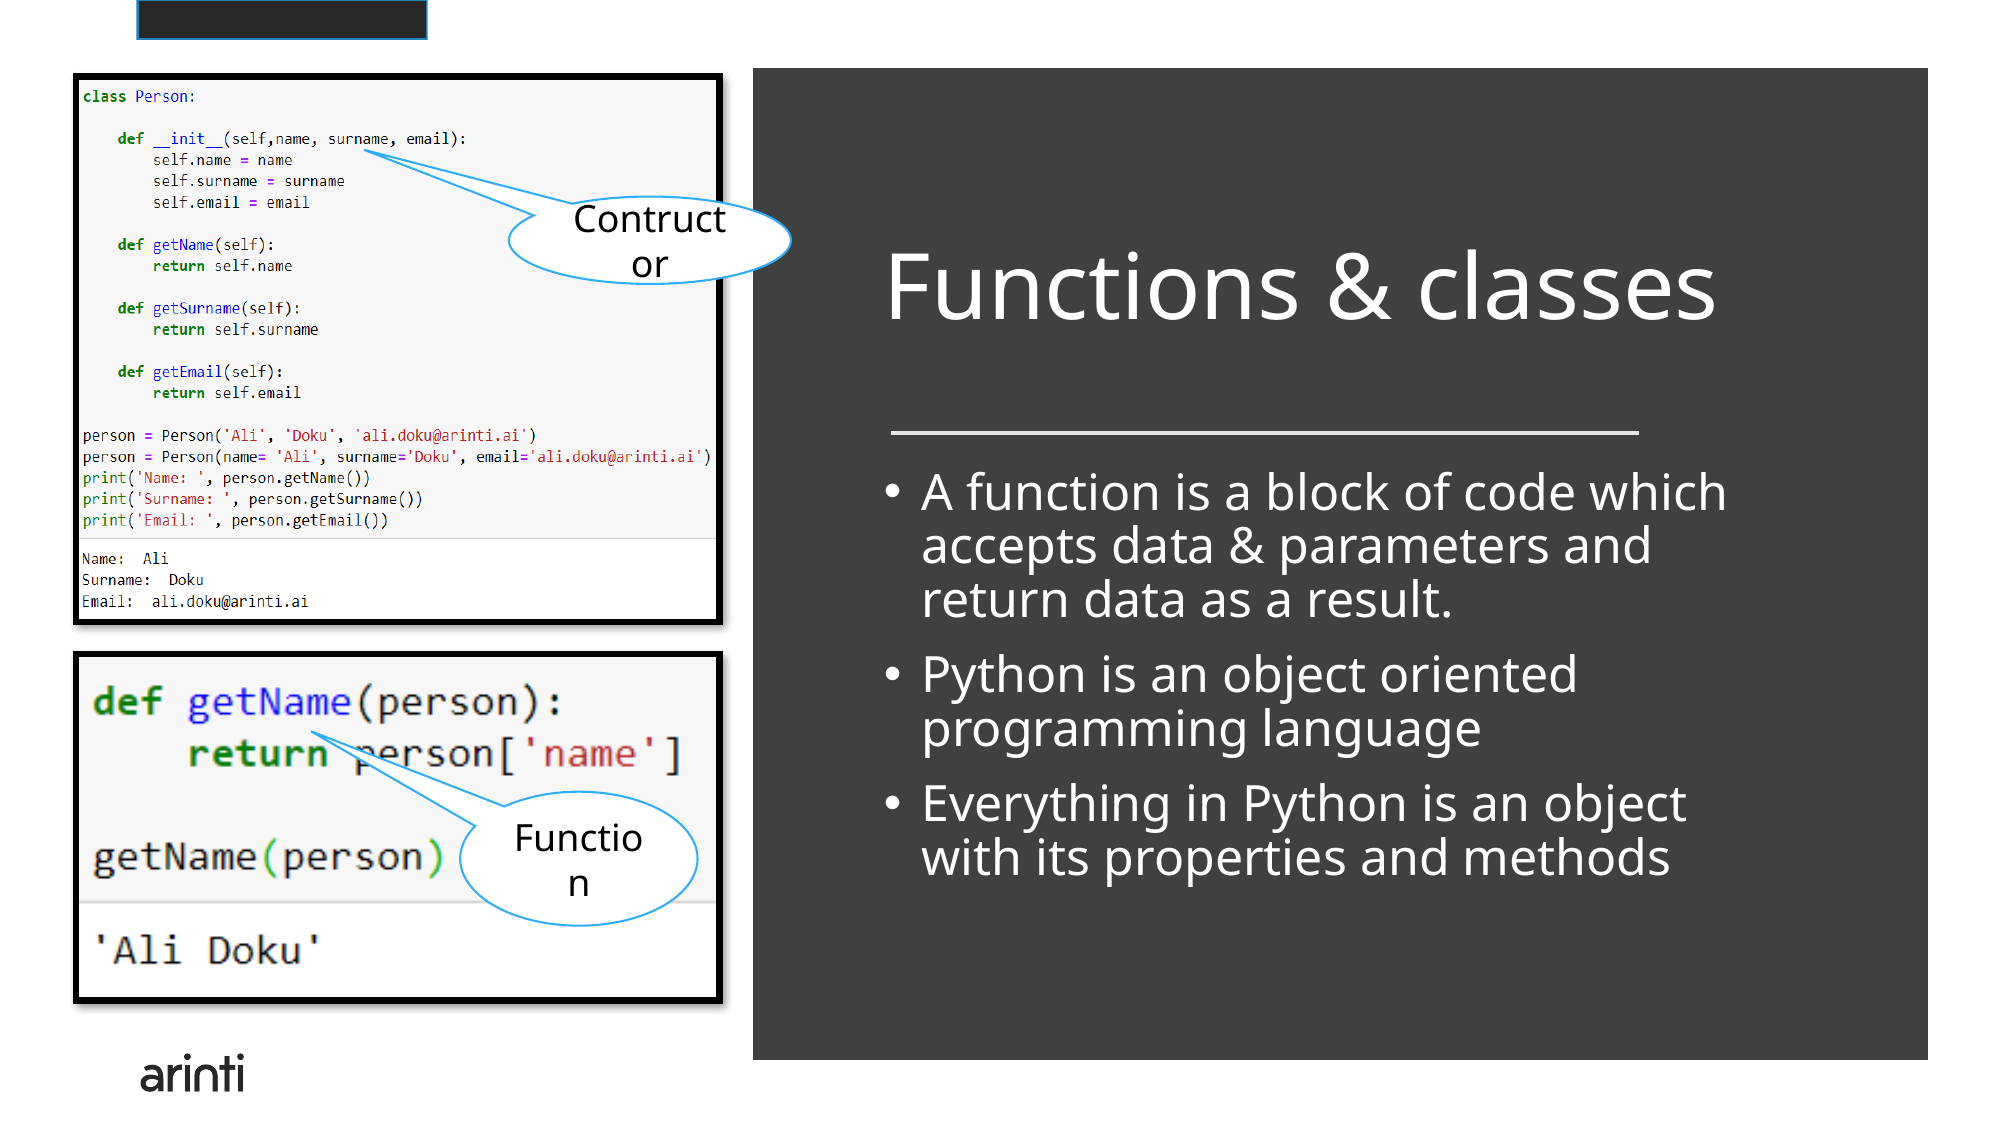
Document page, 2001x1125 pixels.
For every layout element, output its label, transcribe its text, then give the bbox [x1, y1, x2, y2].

text_box [762, 77, 1918, 1050]
title Functions & classes [869, 172, 1795, 407]
picture [137, 1051, 247, 1094]
list A function is a block of code which accepts data & parameters and return data as a result. Python is an object oriented programming language Everything in Python is an object with its properties and methods [869, 459, 1812, 950]
text_box Contructor [717, 200, 792, 280]
picture [78, 79, 717, 619]
picture [78, 657, 717, 998]
